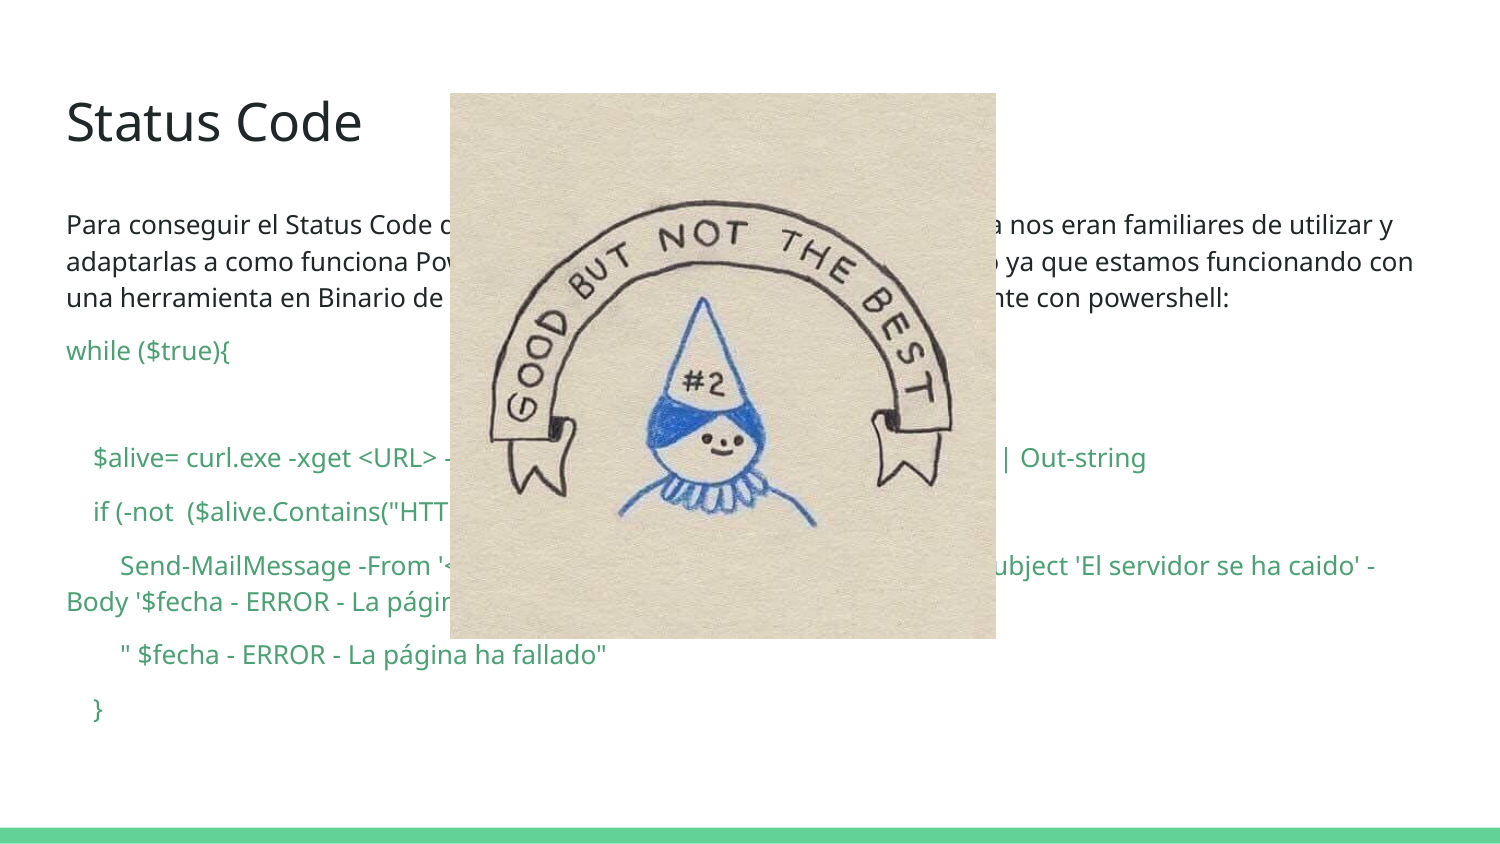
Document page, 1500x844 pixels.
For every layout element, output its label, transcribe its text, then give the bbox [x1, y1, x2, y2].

title Status Code [51, 72, 1449, 167]
picture [450, 92, 996, 639]
list Para conseguir el Status Code de inicio se pensó en utilizar funciones que ya nos eran familiares de utilizar y adaptarlas a como funciona Powershell algo que resultó un poco engorroso ya que estamos funcionando con una herramienta en Binario de CMD que no termina de encajar correctamente con powershell: while ($true){ $alive= curl.exe -xget <URL> -sS -I -k -x http://10.200.30.164:8080 -u $cred | Out-string if (-not ($alive.Contains("HTTP/1.0 200 Connection established"))){ Send-MailMessage -From '<EMAIL_ORIGEN>' -To '<EMAIL_DESTINO>' -Subject 'El servidor se ha caido' -Body '$fecha - ERROR - La página ha fallado' -SmtpServer '<IP>' -Port '25' " $fecha - ERROR - La página ha fallado" } [51, 189, 1449, 750]
